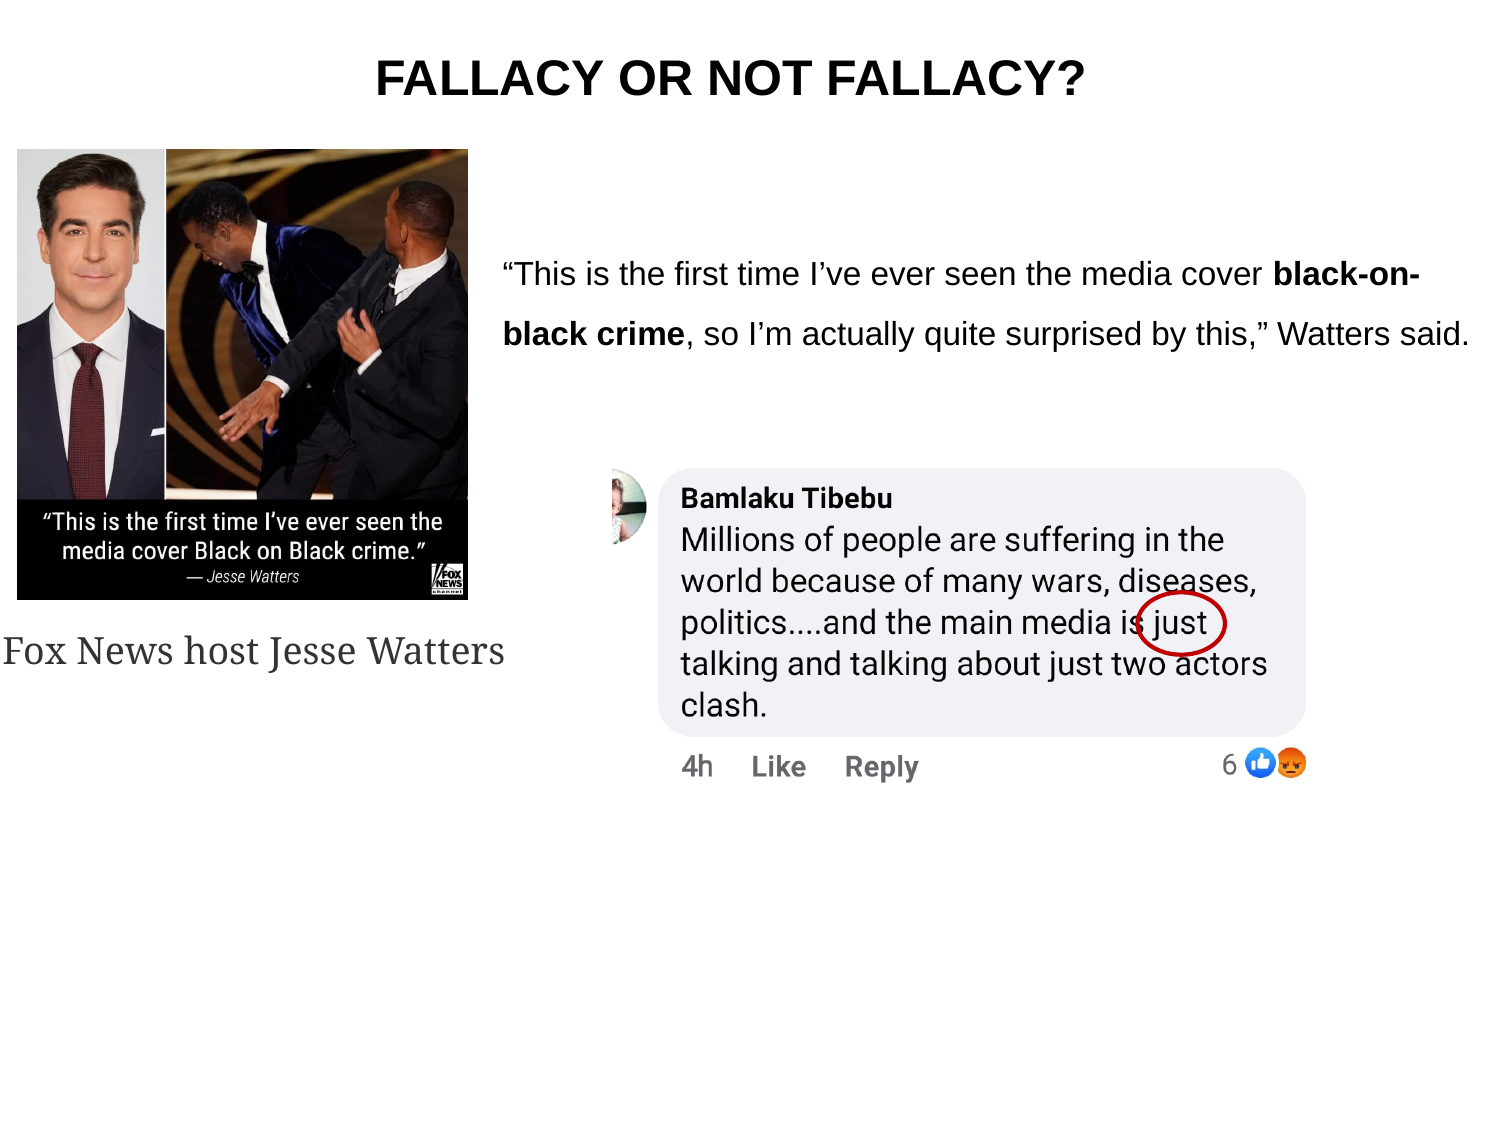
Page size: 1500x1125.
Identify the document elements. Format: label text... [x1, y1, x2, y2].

picture [612, 459, 1313, 790]
text_box FALLACY OR NOT FALLACY? [225, 37, 1238, 113]
text_box “This is the first time I’ve ever seen the media cover black-on-black crime, so I’m actually quite surprised by this,” Watters said. [487, 225, 1500, 360]
picture [17, 148, 468, 600]
text_box Fox News host Jesse Watters [0, 619, 538, 680]
